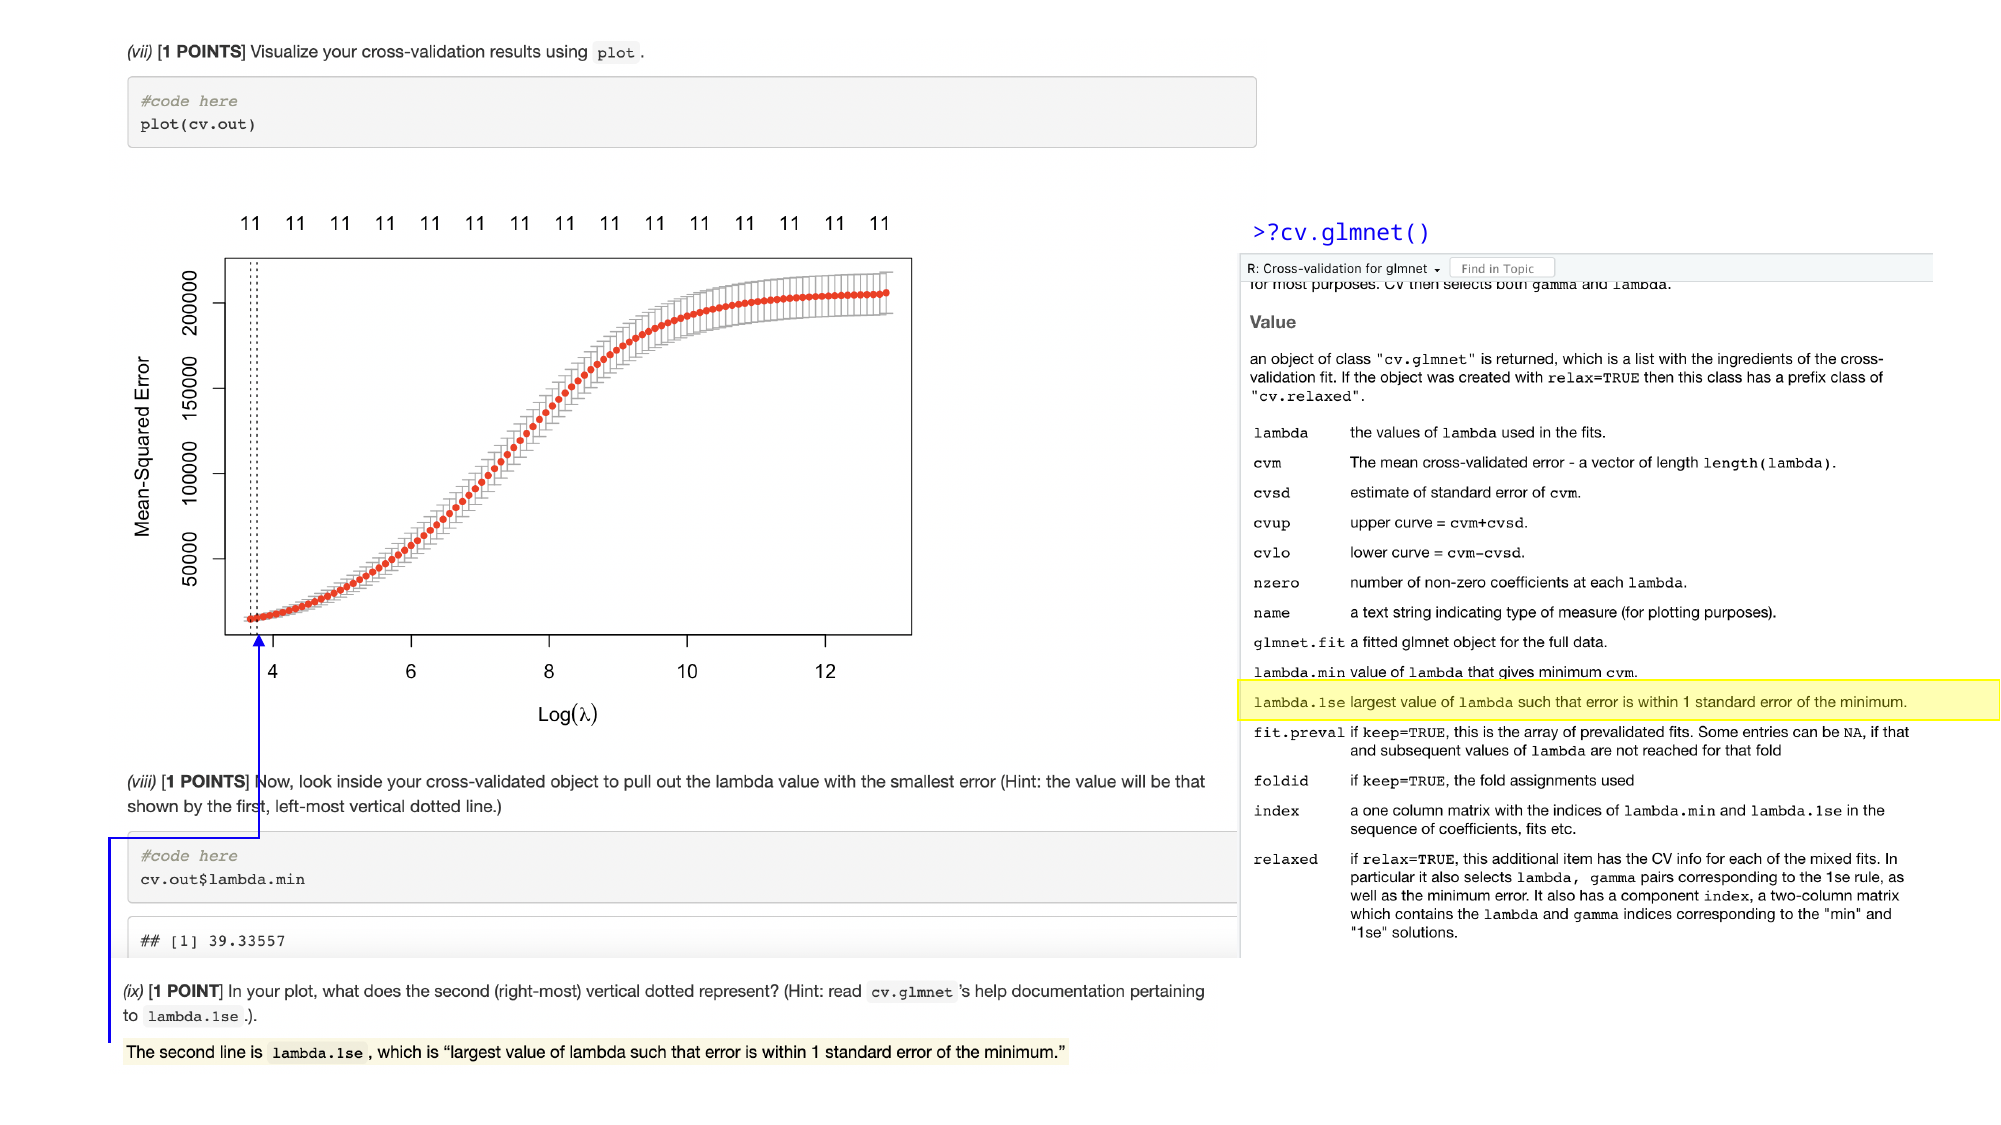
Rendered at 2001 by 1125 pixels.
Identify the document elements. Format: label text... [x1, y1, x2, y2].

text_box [0, 763, 389, 914]
picture [109, 974, 1218, 1074]
text_box [1933, 679, 2000, 721]
text_box >?cv.glmnet() [1266, 210, 2000, 253]
picture [109, 38, 1933, 958]
